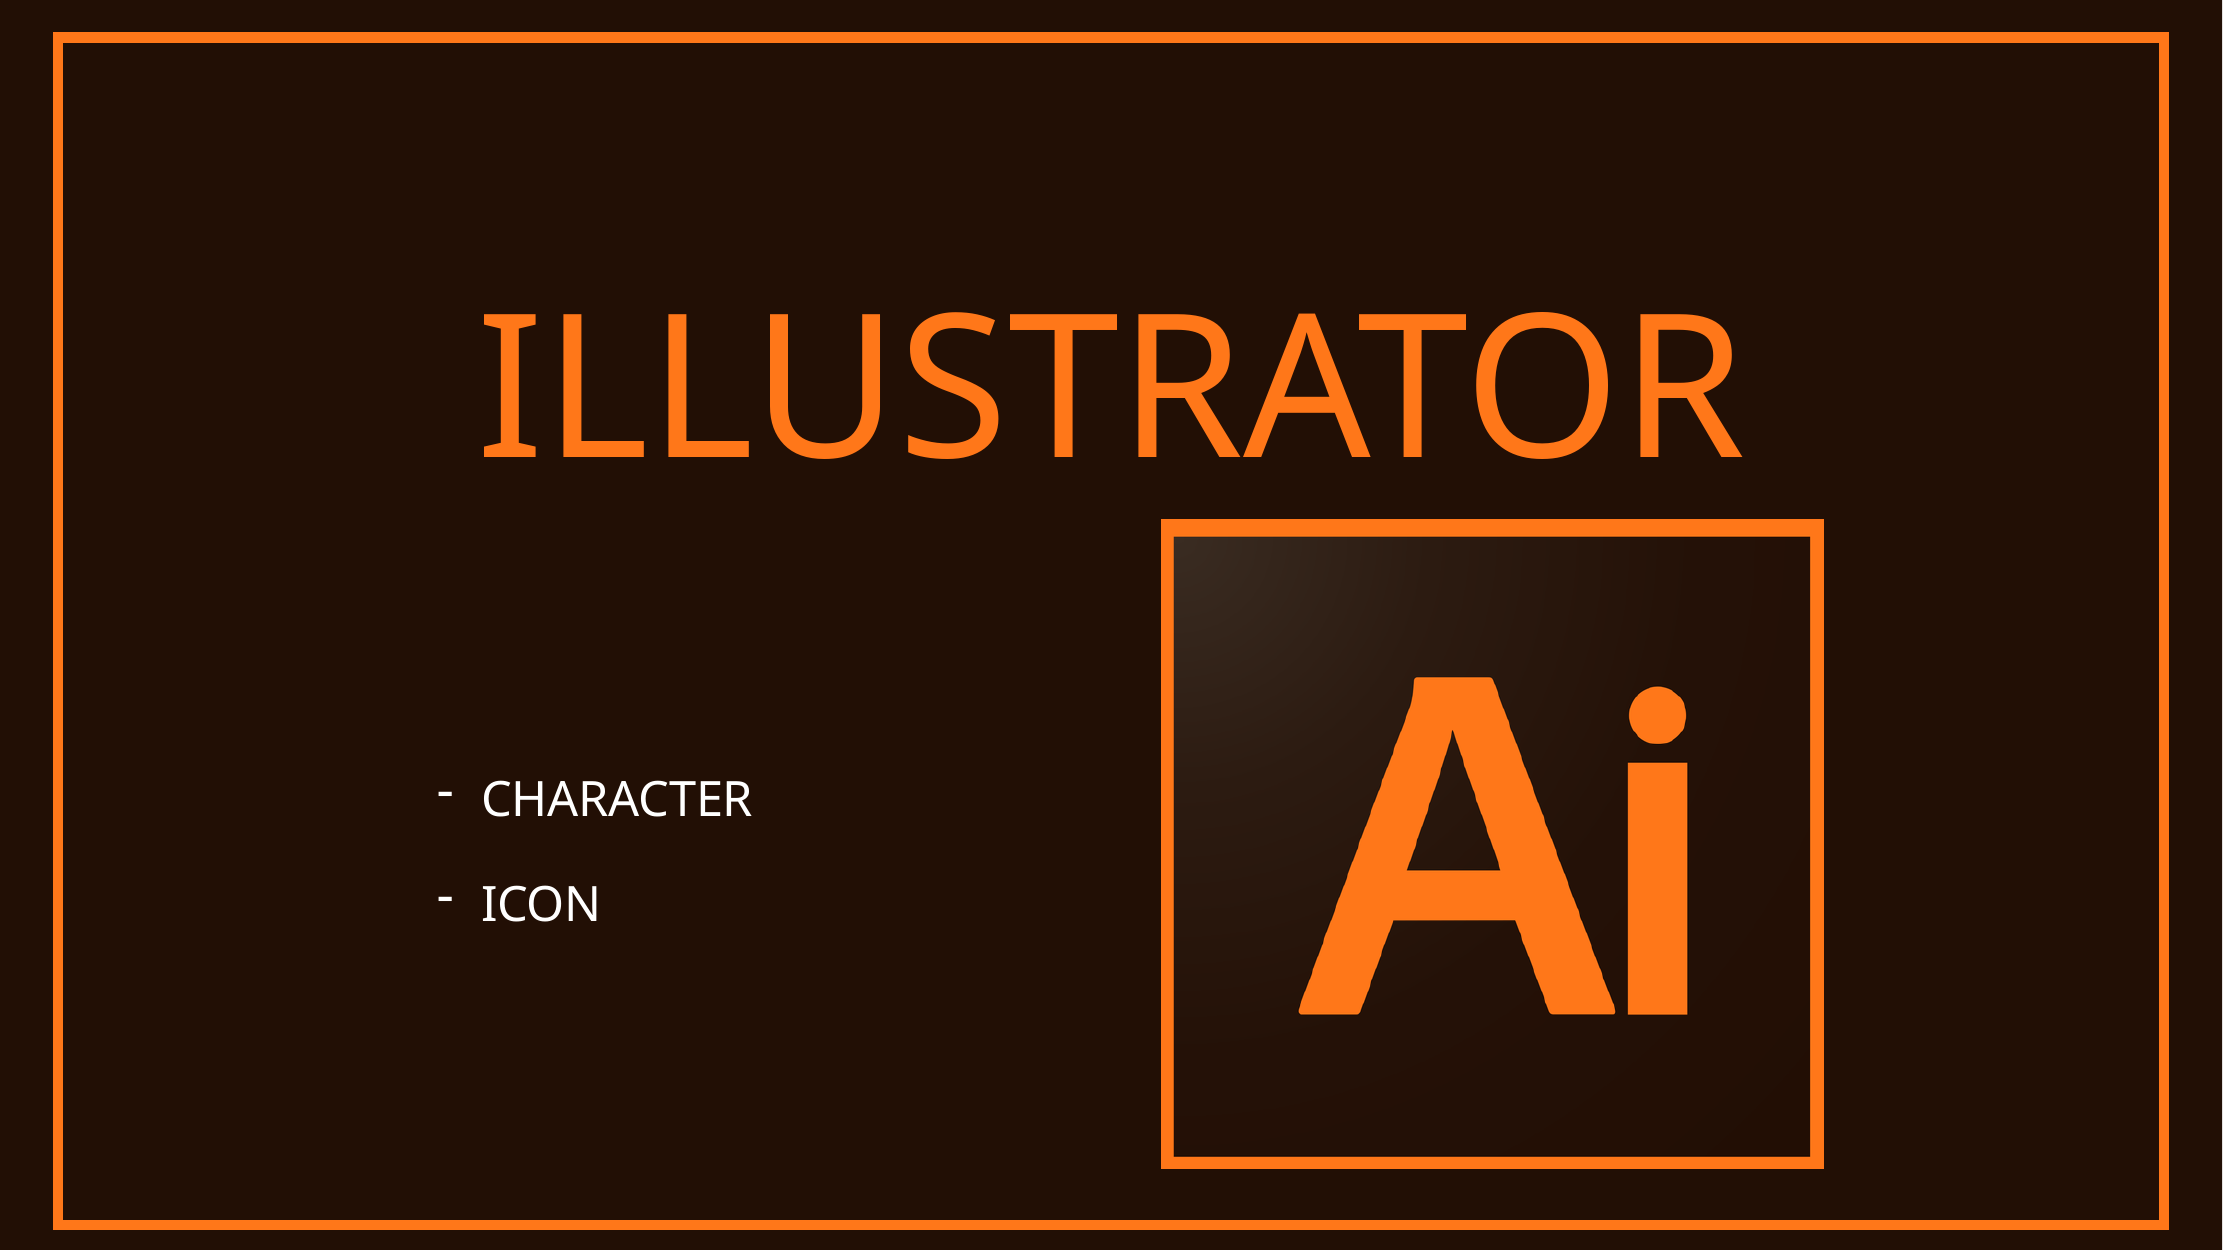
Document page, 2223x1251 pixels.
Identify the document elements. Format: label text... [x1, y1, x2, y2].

picture [1160, 519, 1824, 1169]
text_box [57, 37, 2165, 1225]
text_box ILLUSTRATOR [164, 249, 2058, 505]
text_box [0, 0, 2223, 1250]
text_box CHARACTER ICON [434, 765, 785, 932]
